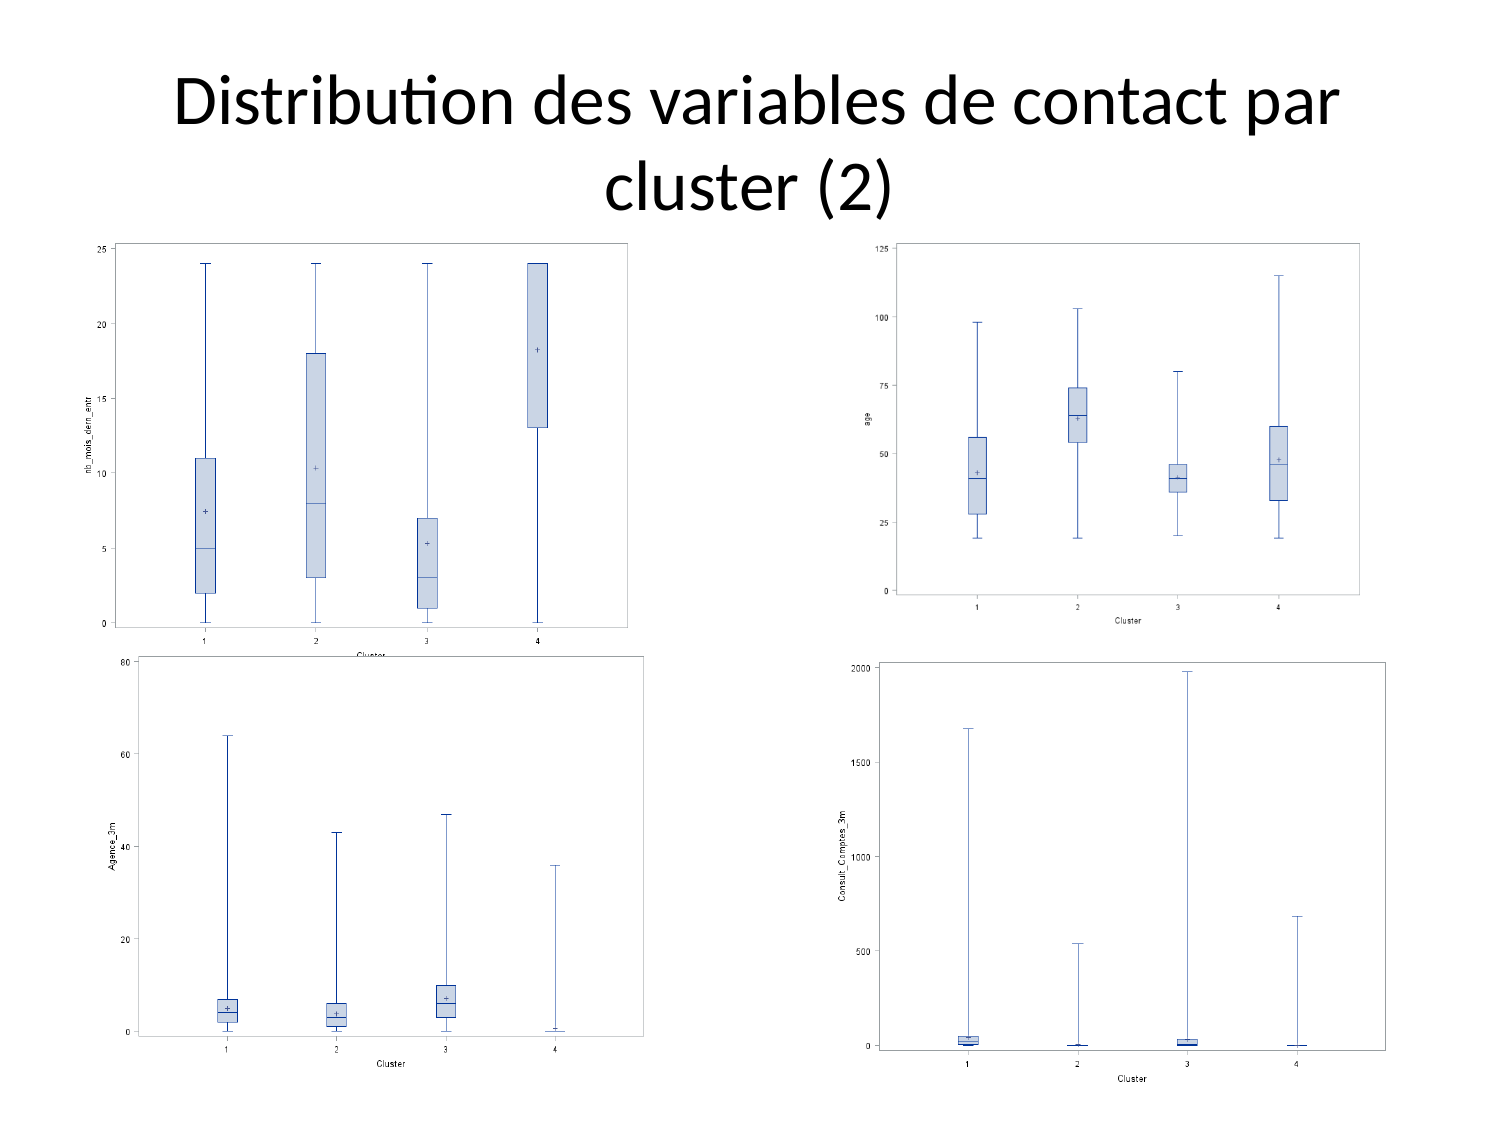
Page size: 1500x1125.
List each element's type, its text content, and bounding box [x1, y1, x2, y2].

picture [76, 243, 655, 1073]
title Distribution des variables de contact par cluster (2) [75, 45, 1425, 233]
picture [829, 662, 1397, 1088]
picture [856, 243, 1371, 629]
